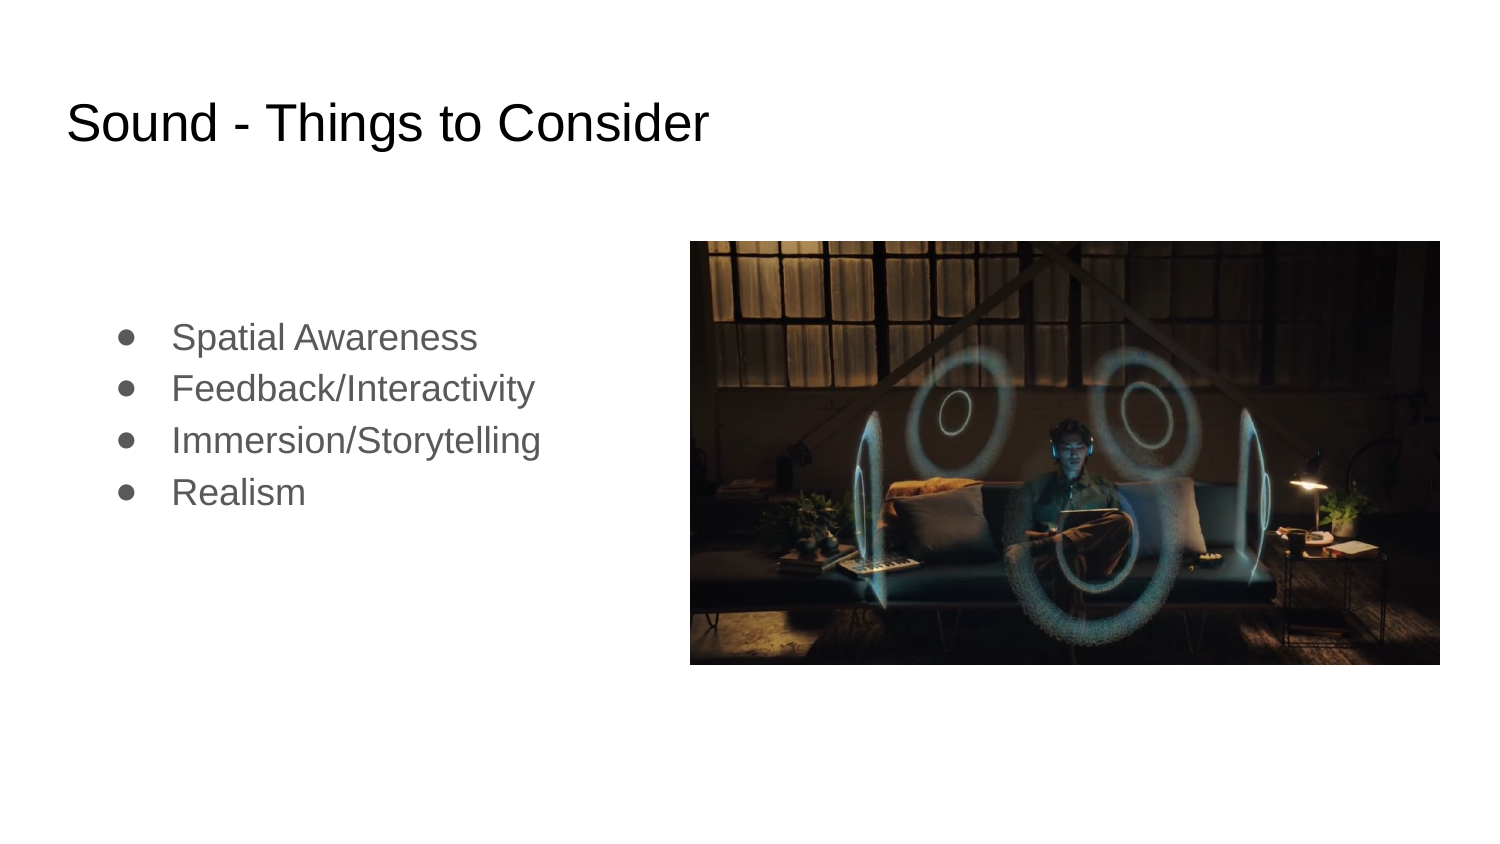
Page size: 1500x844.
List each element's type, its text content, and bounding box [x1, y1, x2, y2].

title Sound - Things to Consider [51, 72, 1449, 167]
list Spatial Awareness Feedback/Interactivity Immersion/Storytelling Realism [81, 290, 596, 652]
picture [690, 241, 1441, 665]
